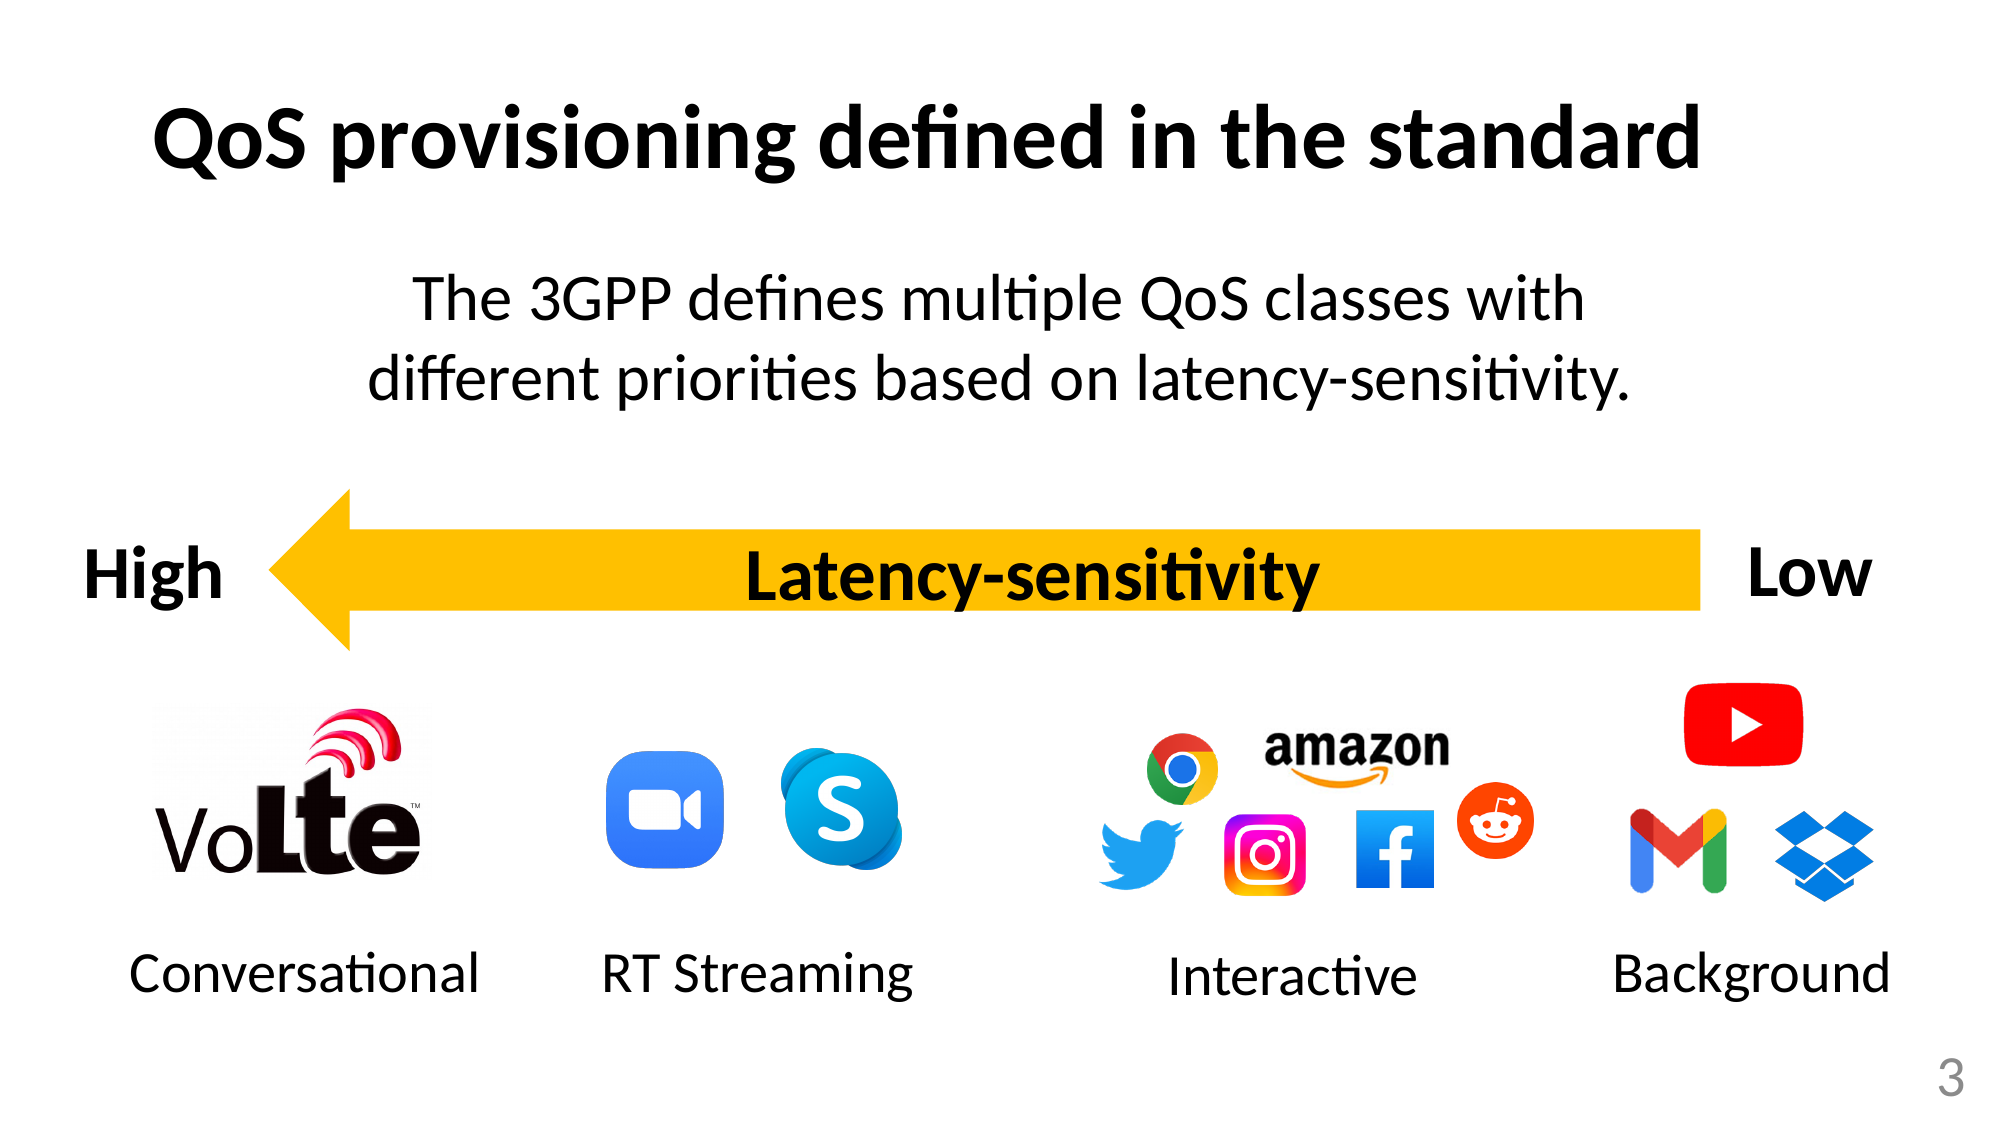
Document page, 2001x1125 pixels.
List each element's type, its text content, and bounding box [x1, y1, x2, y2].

title QoS provisioning defined in the standard [137, 59, 1863, 219]
slide_number 3 [1531, 1042, 1982, 1103]
text_box The 3GPP defines multiple QoS classes with different priorities based on latency-sensitivity. [352, 246, 1648, 422]
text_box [67, 488, 1913, 1016]
